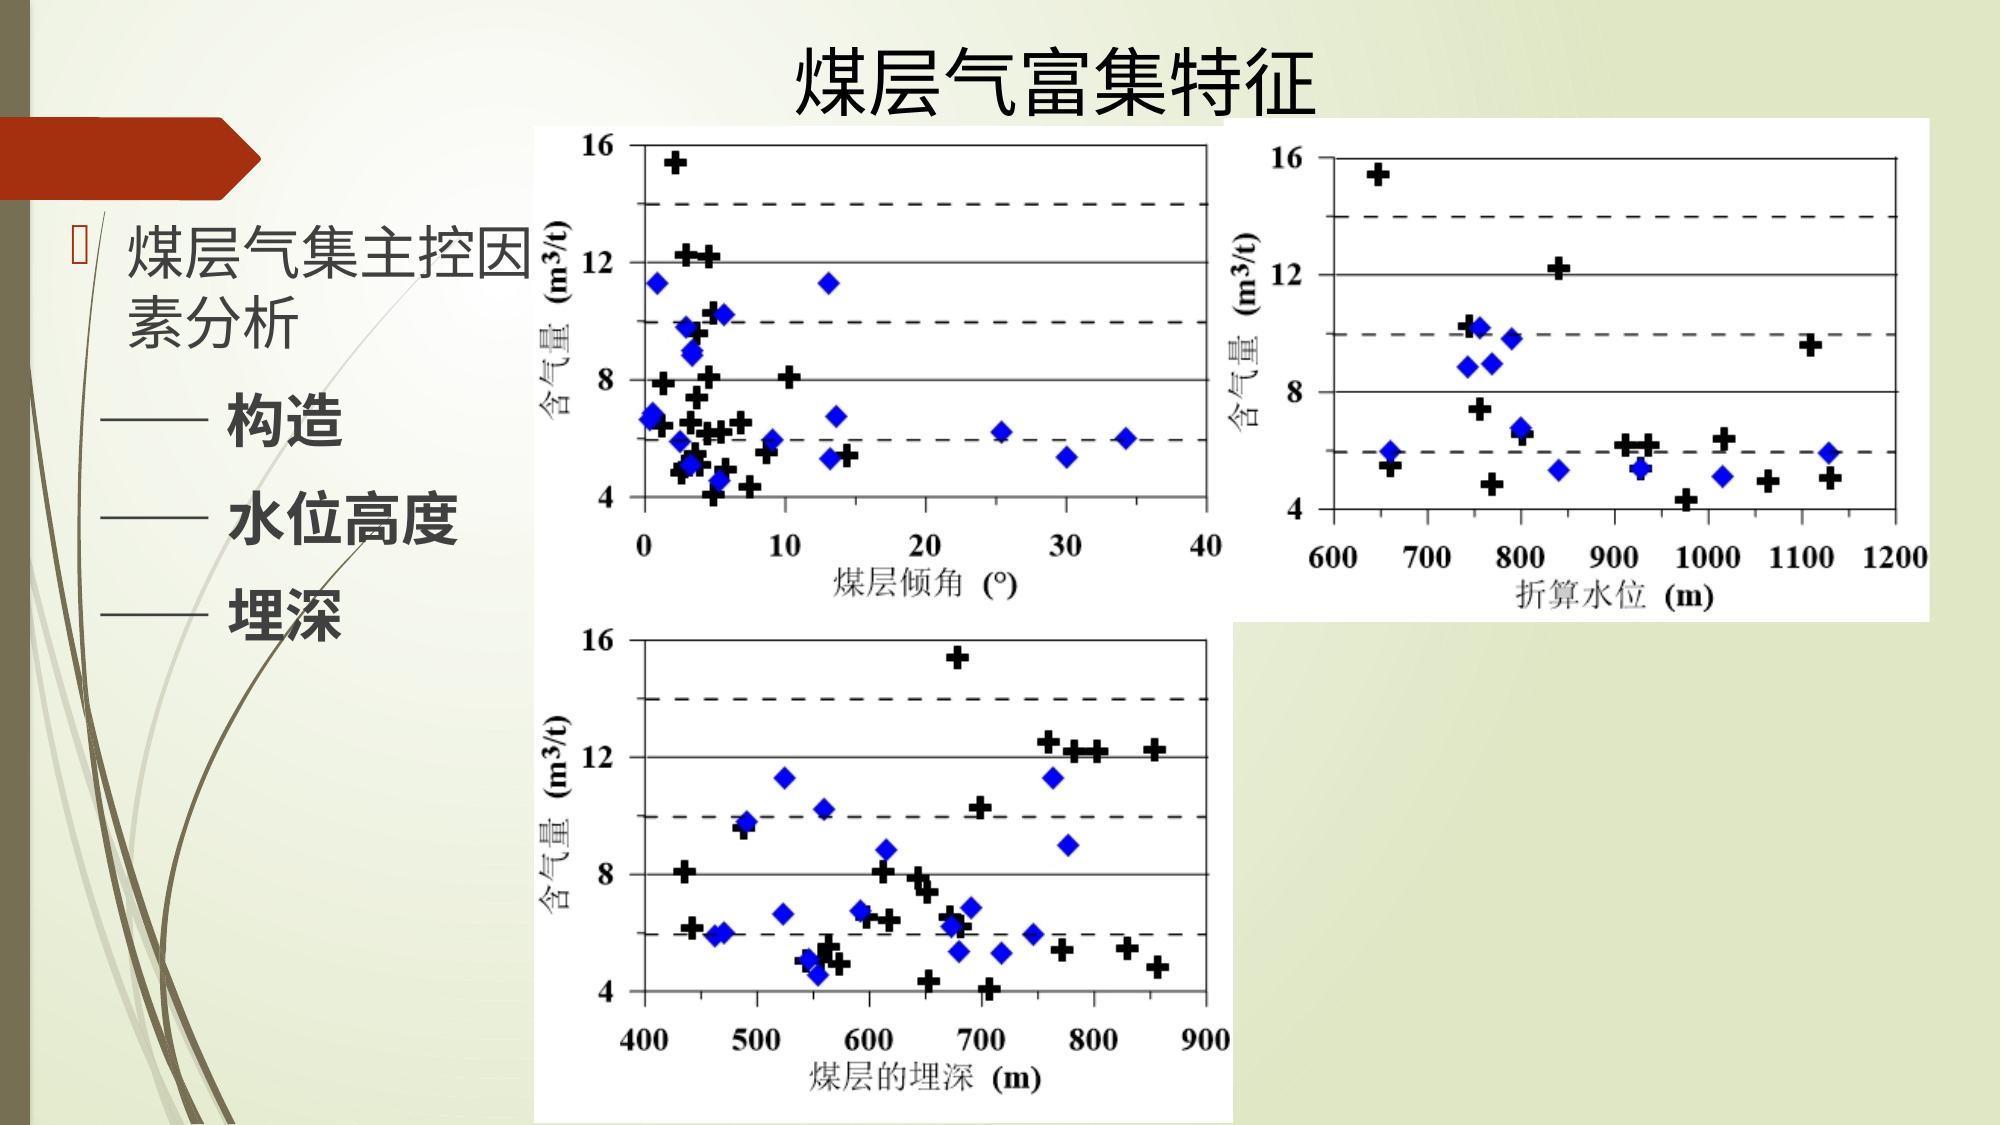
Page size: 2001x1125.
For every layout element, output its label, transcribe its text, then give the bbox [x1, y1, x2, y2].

text_box 煤层气集主控因素分析 ——构造 ——水位高度 ——埋深 [55, 208, 529, 657]
text_box 煤层气富集特征 [779, 27, 1504, 126]
picture [533, 117, 1930, 1124]
